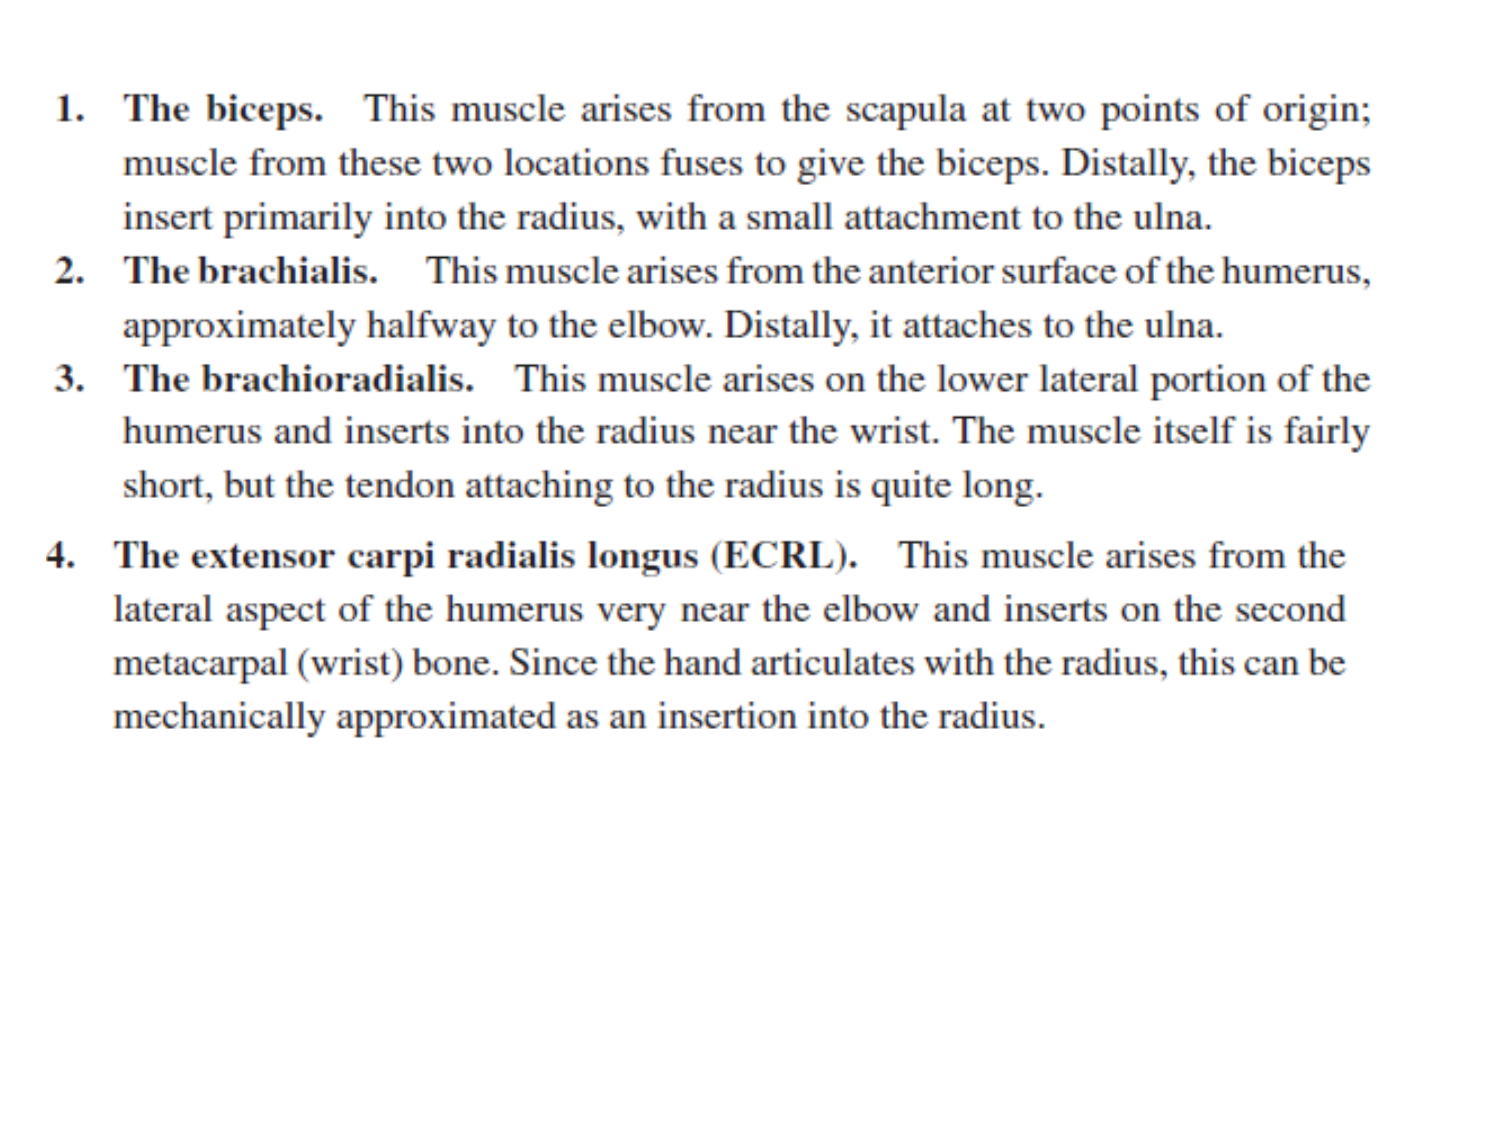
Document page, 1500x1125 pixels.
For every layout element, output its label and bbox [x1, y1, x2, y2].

picture [46, 70, 1431, 750]
